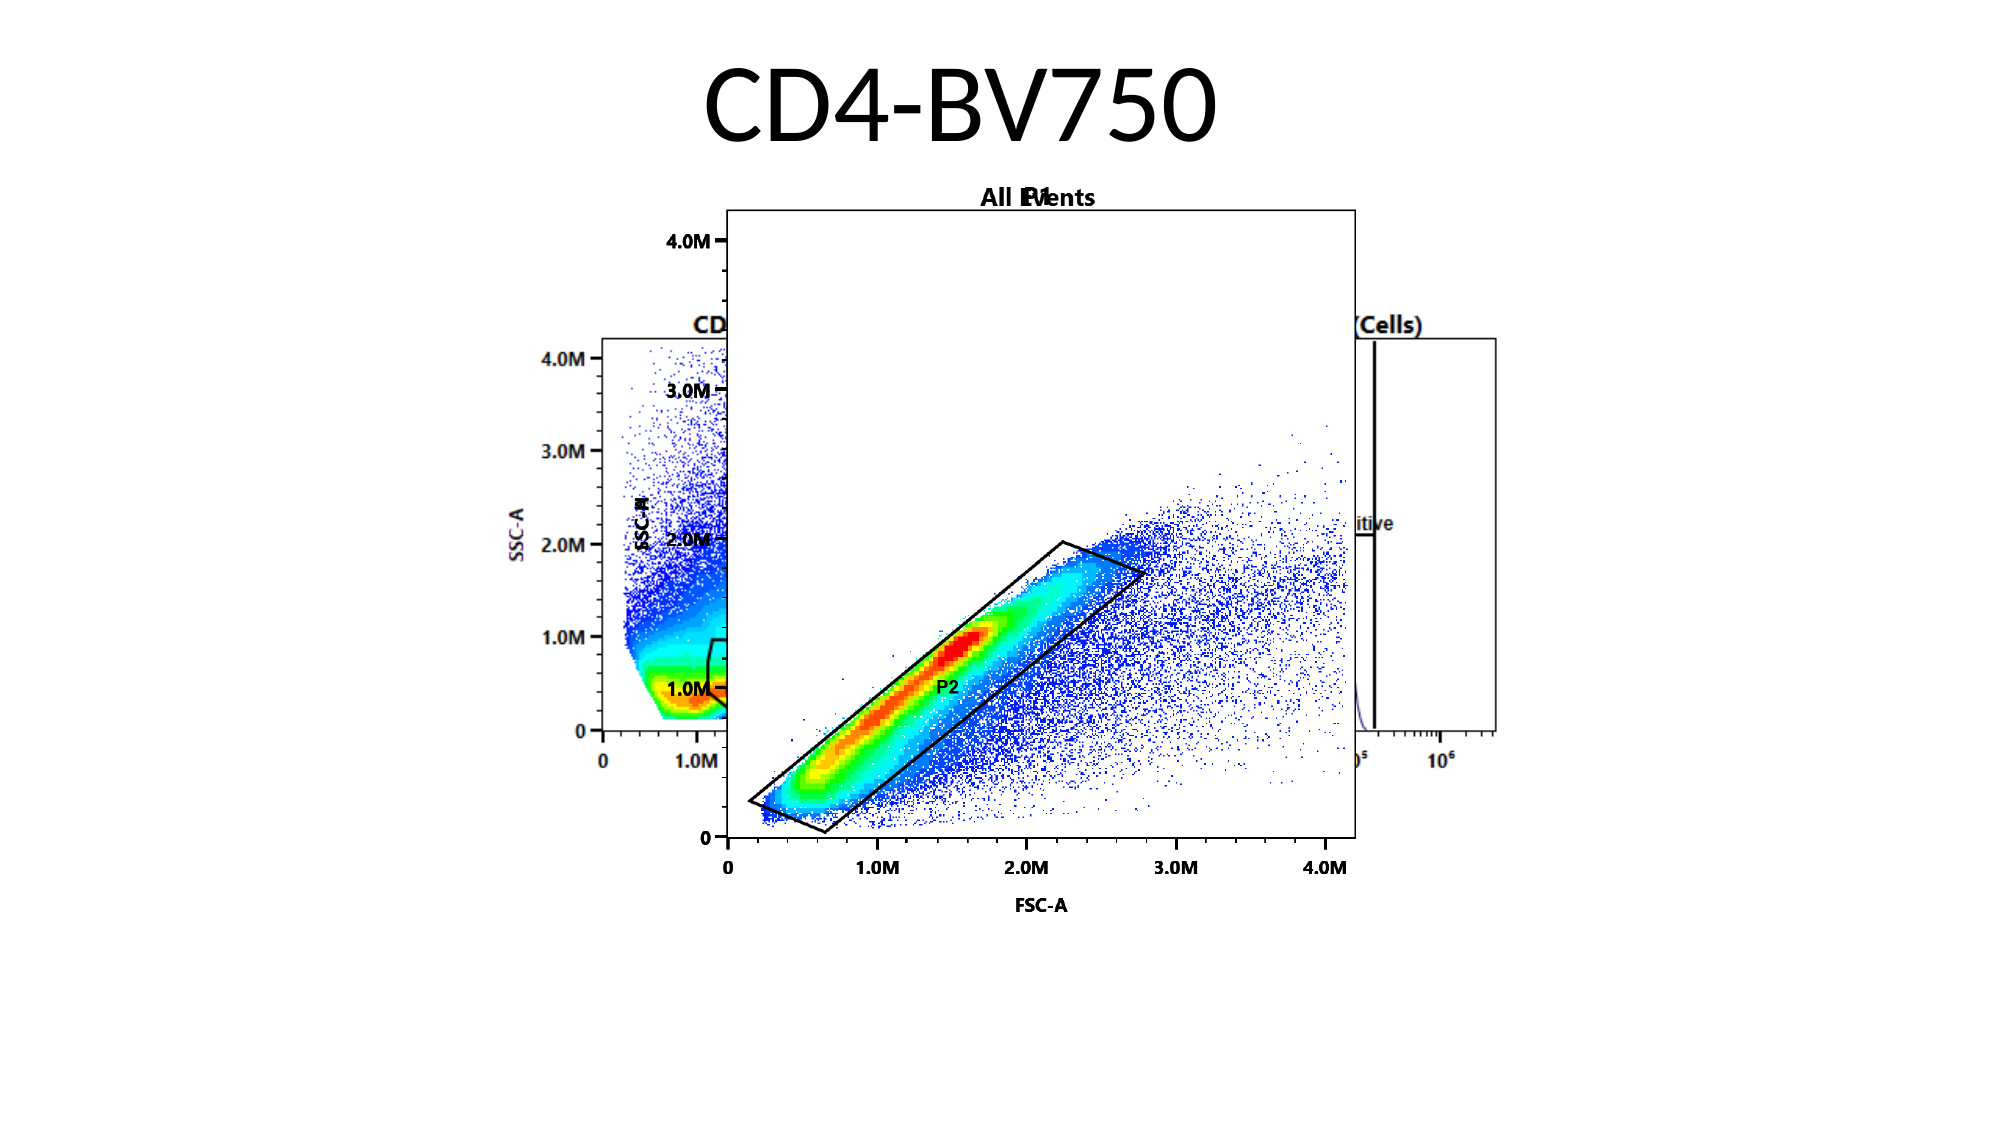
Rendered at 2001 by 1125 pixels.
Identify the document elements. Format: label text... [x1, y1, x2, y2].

picture [500, 185, 1500, 940]
text_box CD4-BV750 [689, 21, 1459, 172]
